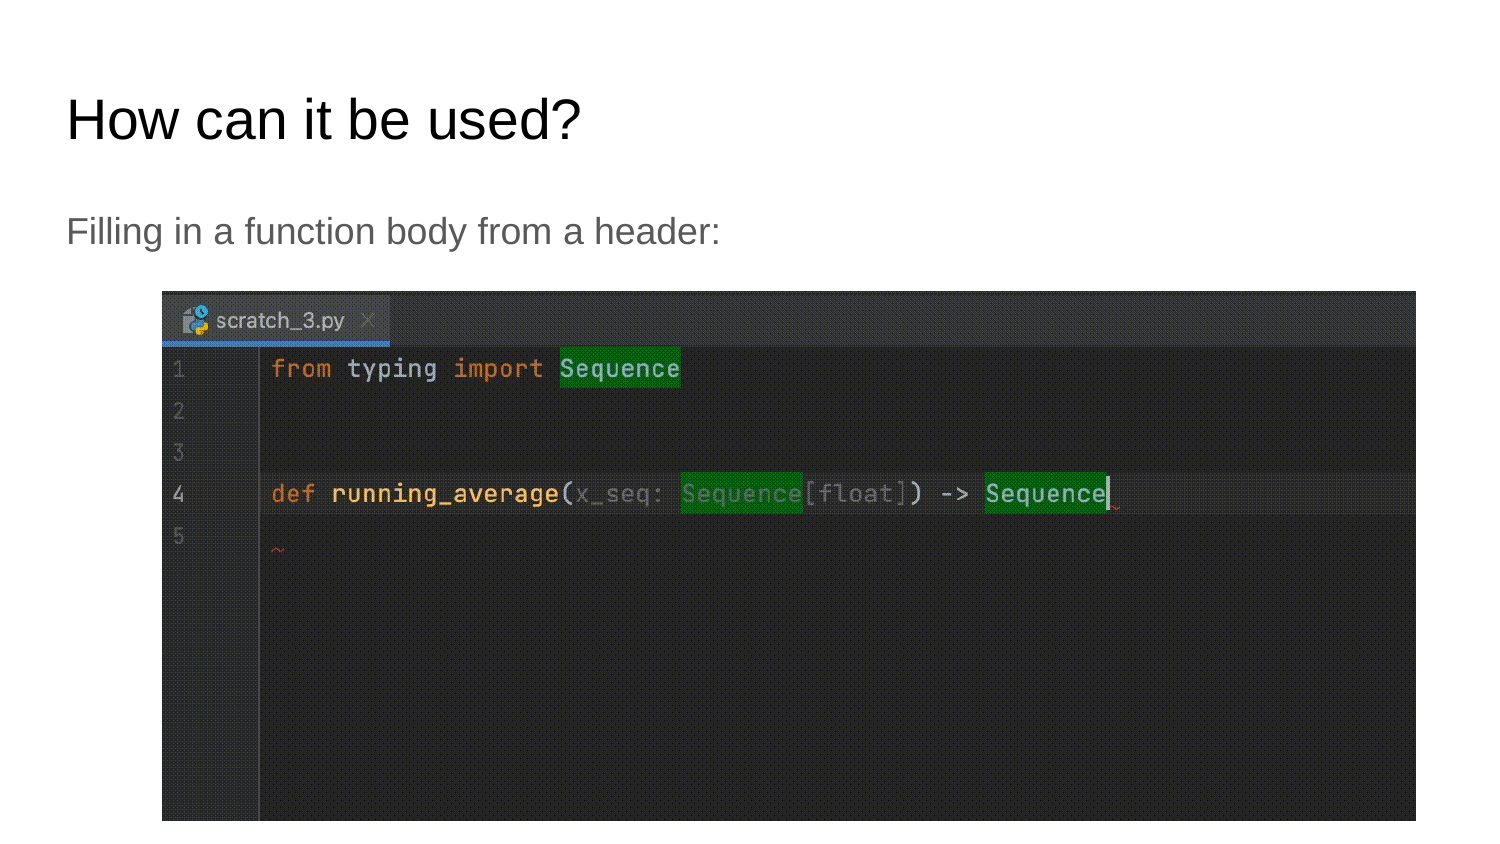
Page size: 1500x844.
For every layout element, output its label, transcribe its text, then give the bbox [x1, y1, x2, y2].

title How can it be used? [51, 72, 1449, 167]
picture [162, 291, 1416, 822]
list Filling in a function body from a header: [51, 189, 1449, 750]
